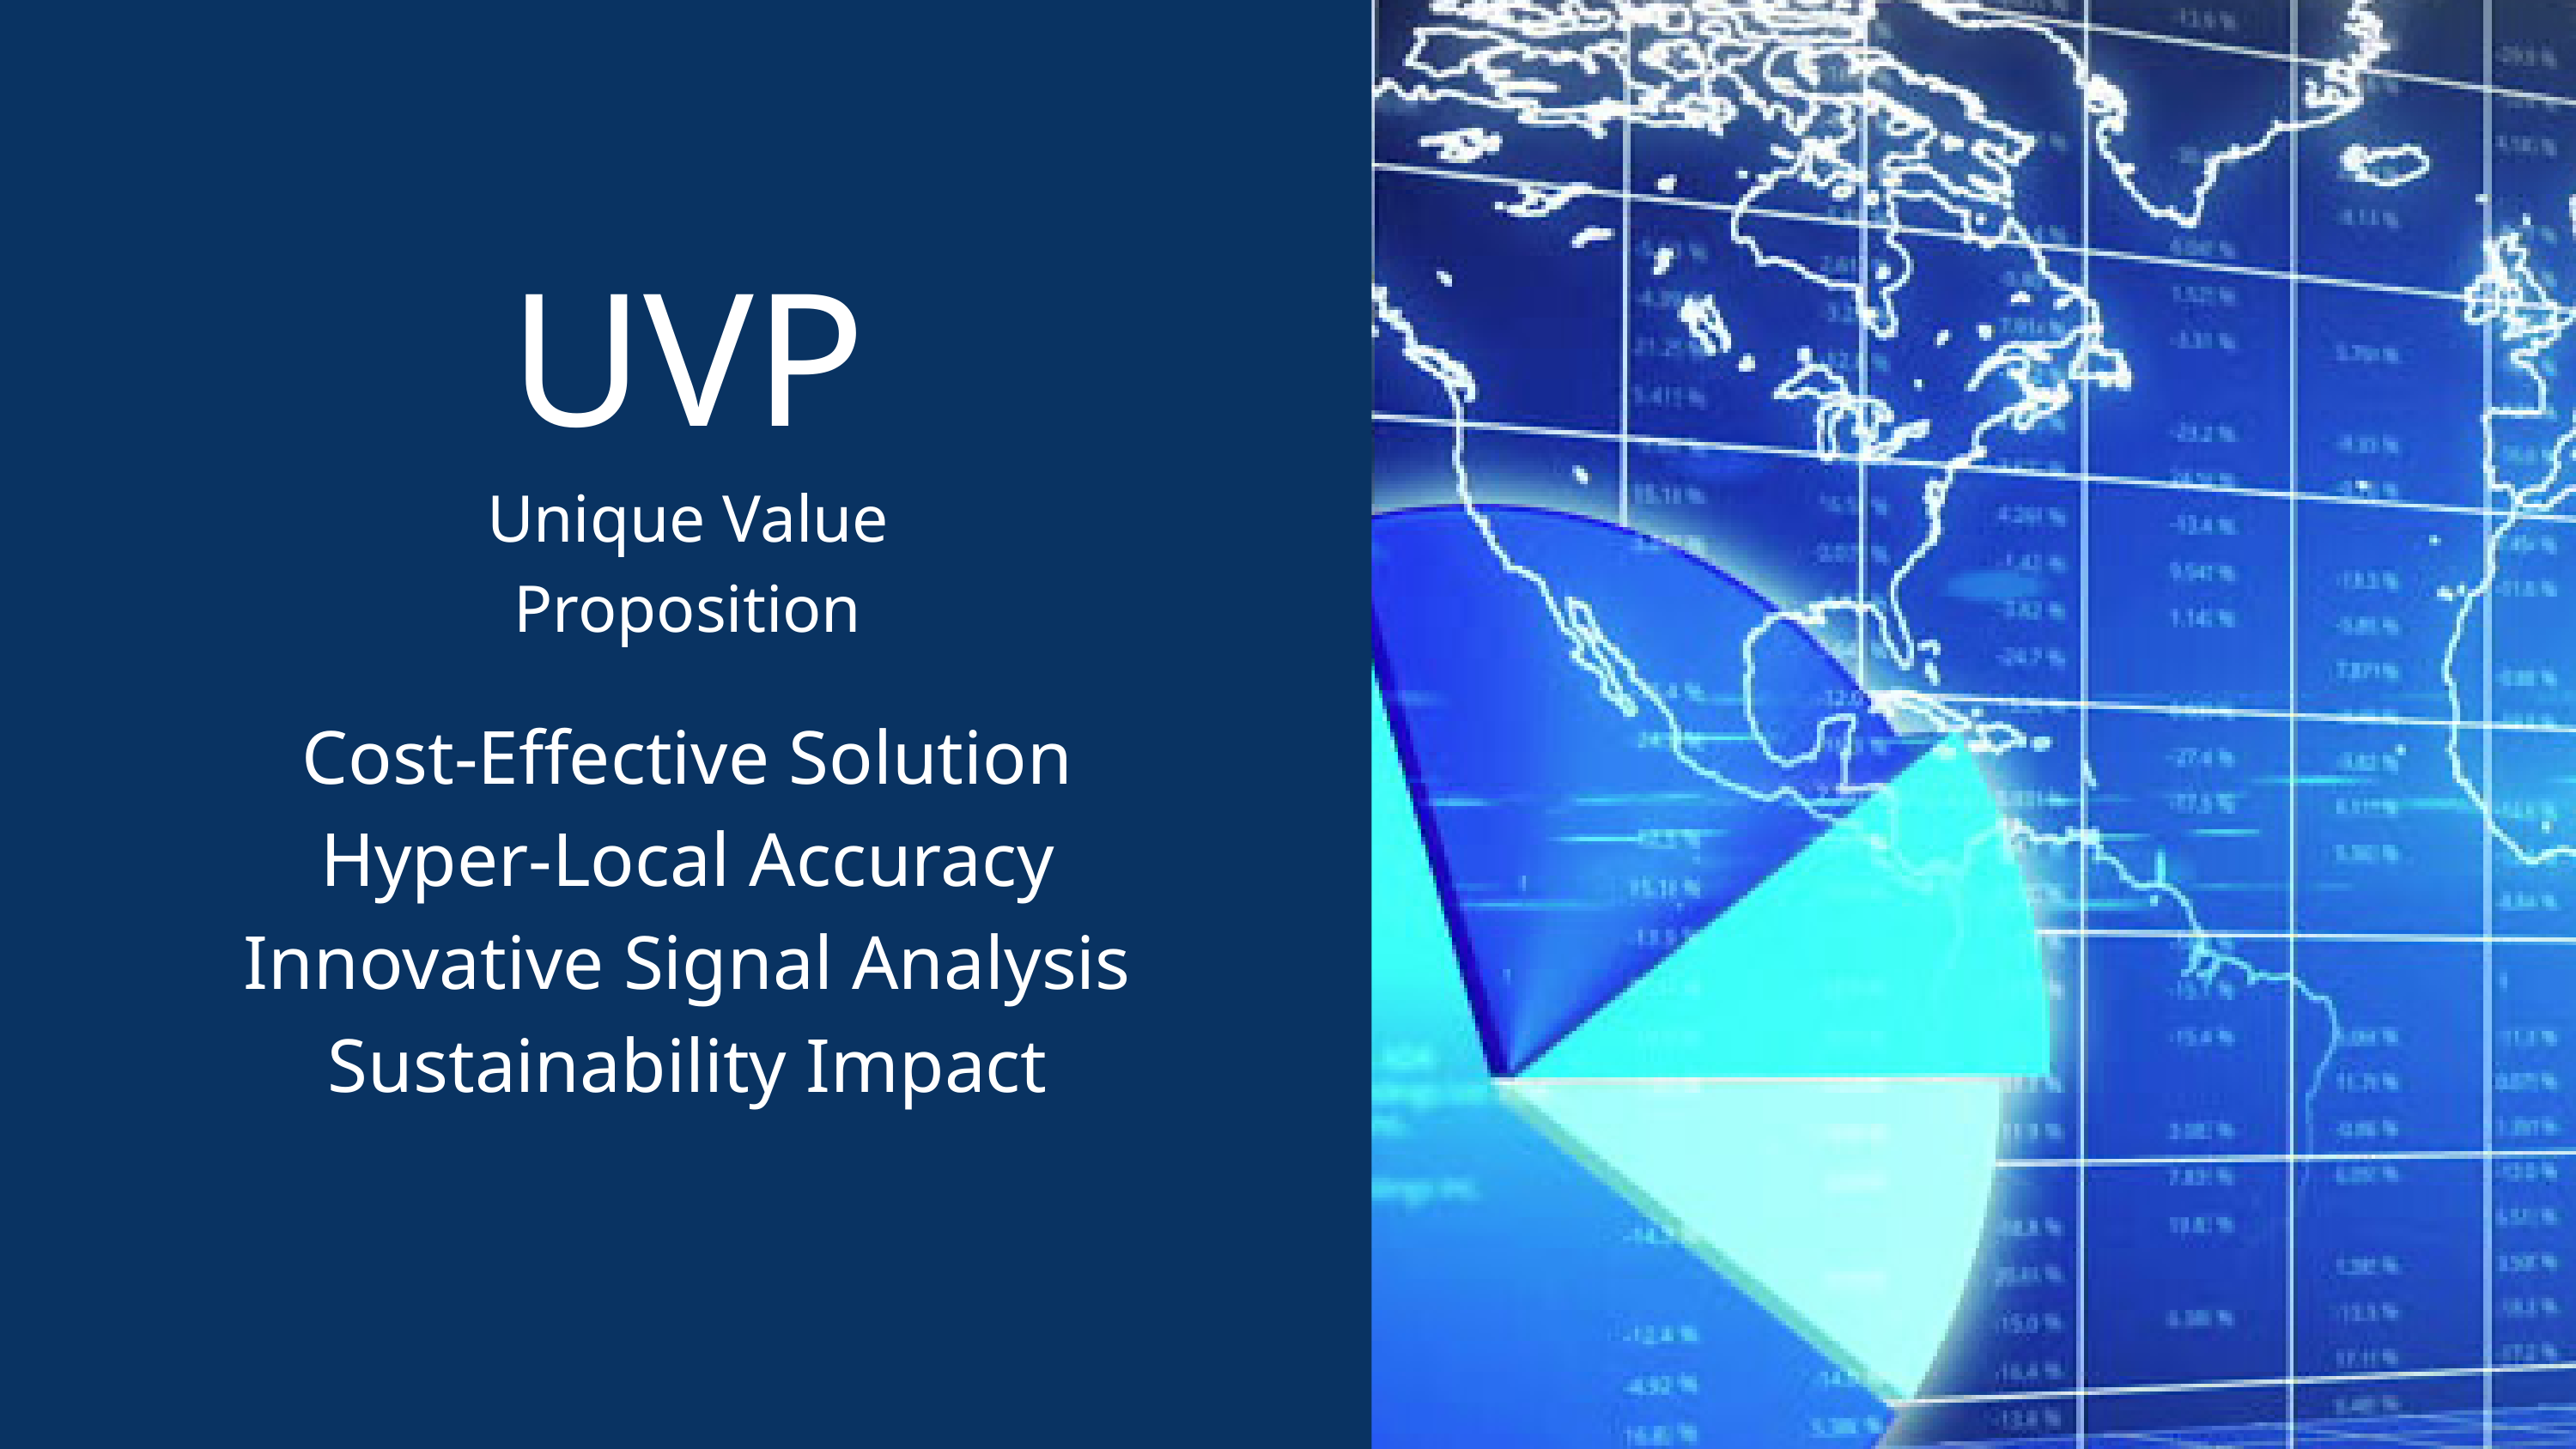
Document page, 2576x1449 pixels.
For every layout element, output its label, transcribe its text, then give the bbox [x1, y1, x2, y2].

text_box Cost-Effective Solution Hyper-Local Accuracy Innovative Signal Analysis Sustainability Impact [144, 695, 1231, 1210]
text_box UVP [144, 276, 1231, 464]
text_box Unique Value Proposition [394, 464, 981, 646]
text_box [1370, 0, 2576, 1449]
